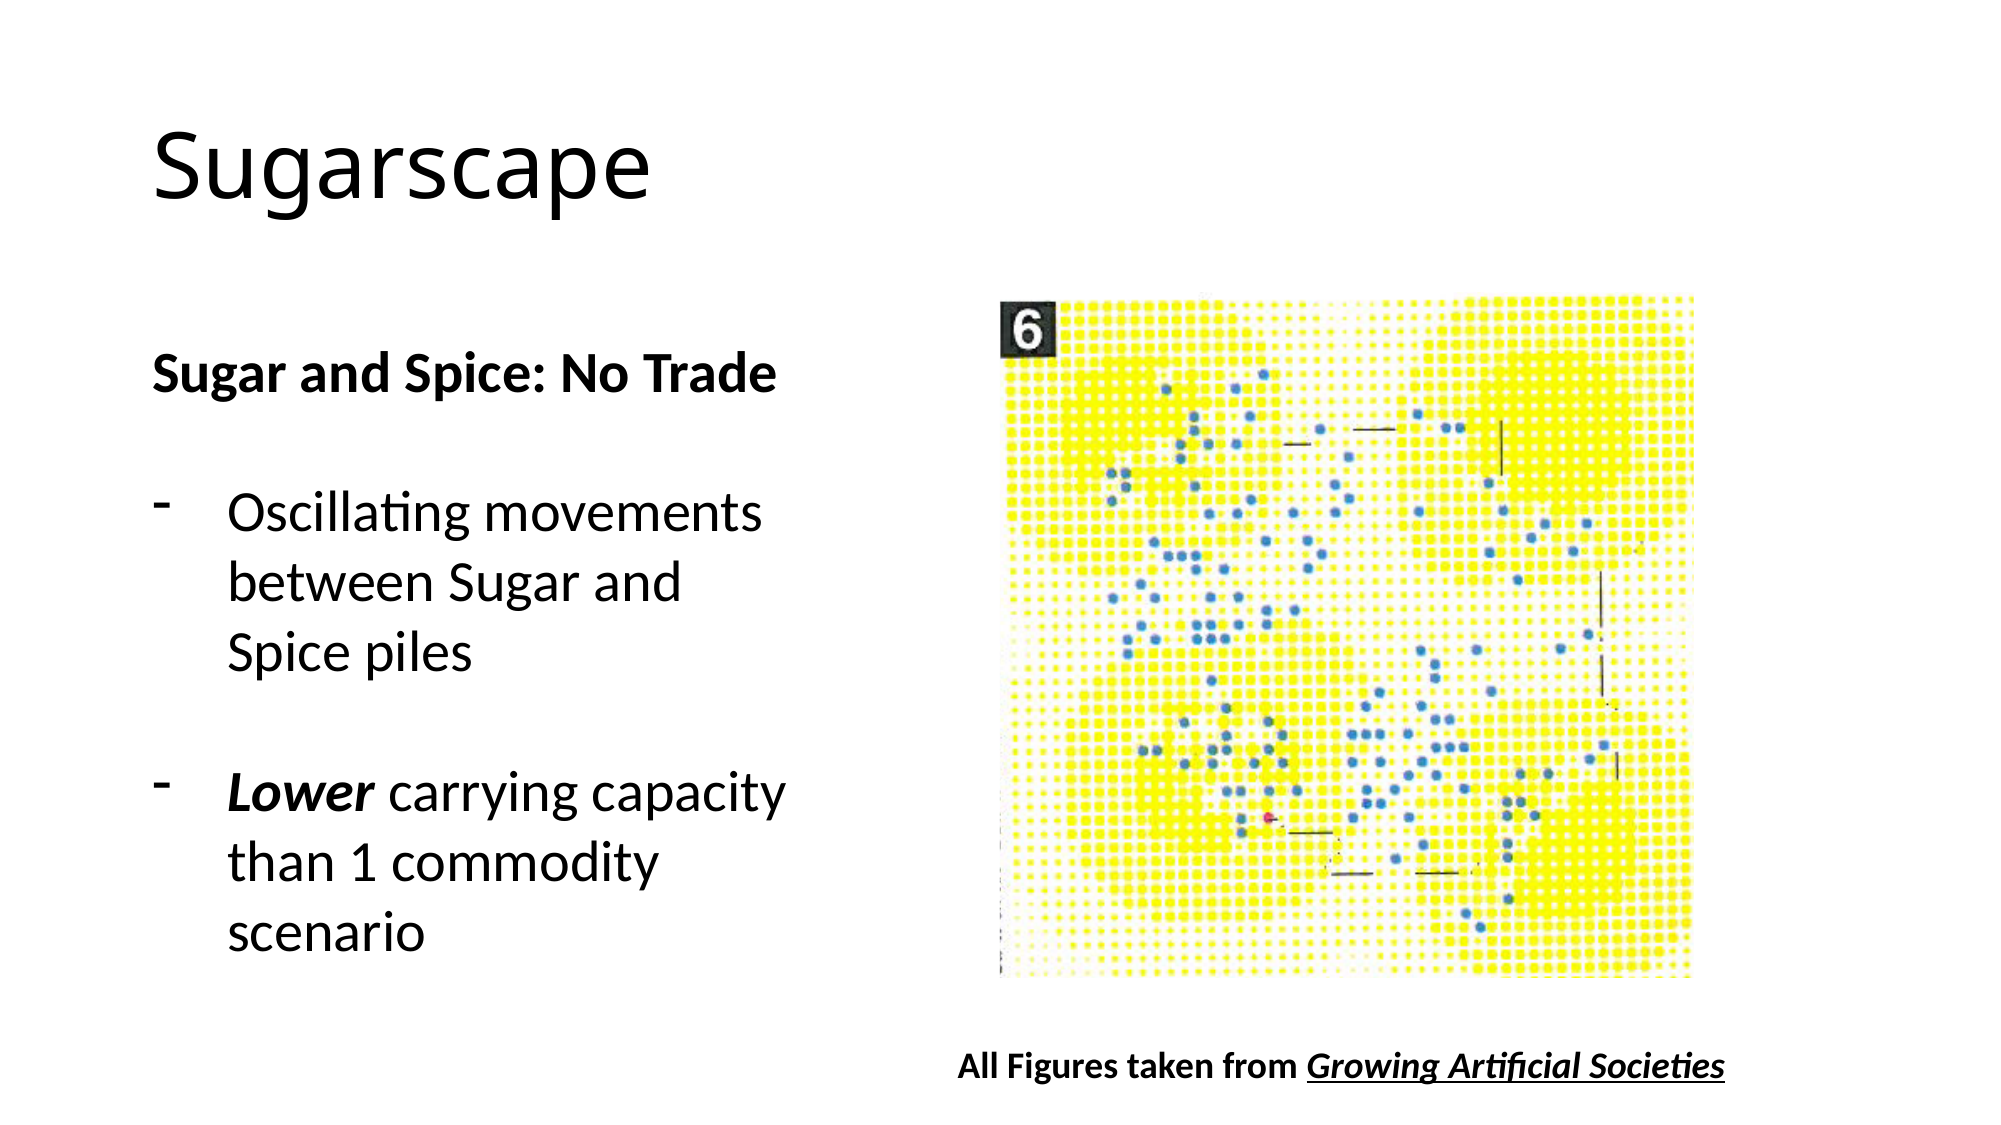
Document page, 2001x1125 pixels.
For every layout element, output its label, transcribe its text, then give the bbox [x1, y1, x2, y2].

text_box Sugar and Spice: No Trade Oscillating movements between Sugar and Spice piles Lower carrying capacity than 1 commodity scenario [137, 326, 834, 971]
text_box All Figures taken from Growing Artificial Societies [942, 1033, 1795, 1094]
title Sugarscape [137, 59, 1863, 278]
picture [999, 292, 1694, 978]
